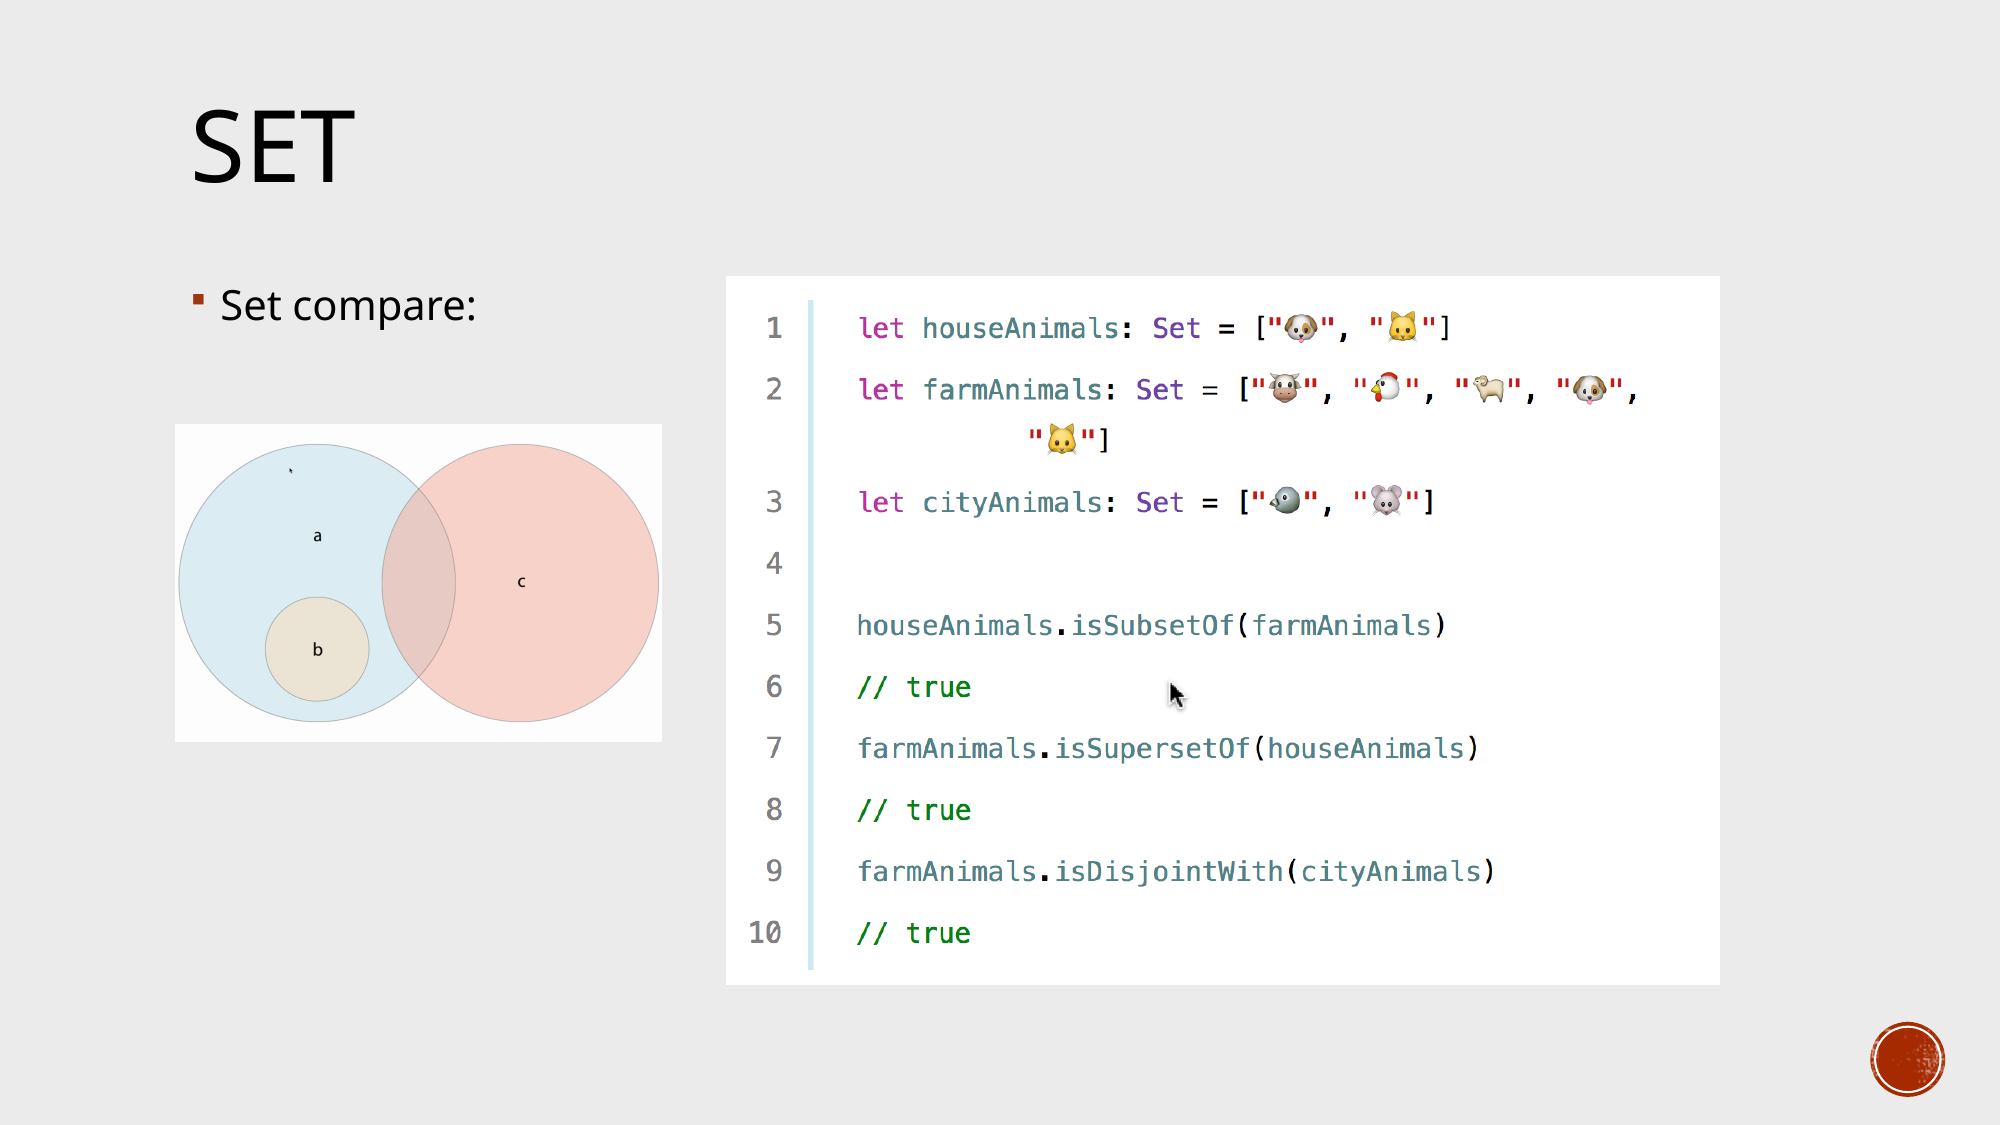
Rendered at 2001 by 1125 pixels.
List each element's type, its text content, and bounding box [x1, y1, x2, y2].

title Set [175, 75, 1826, 225]
list Set compare: [175, 276, 1826, 1013]
picture [726, 276, 1720, 985]
picture [175, 424, 662, 742]
